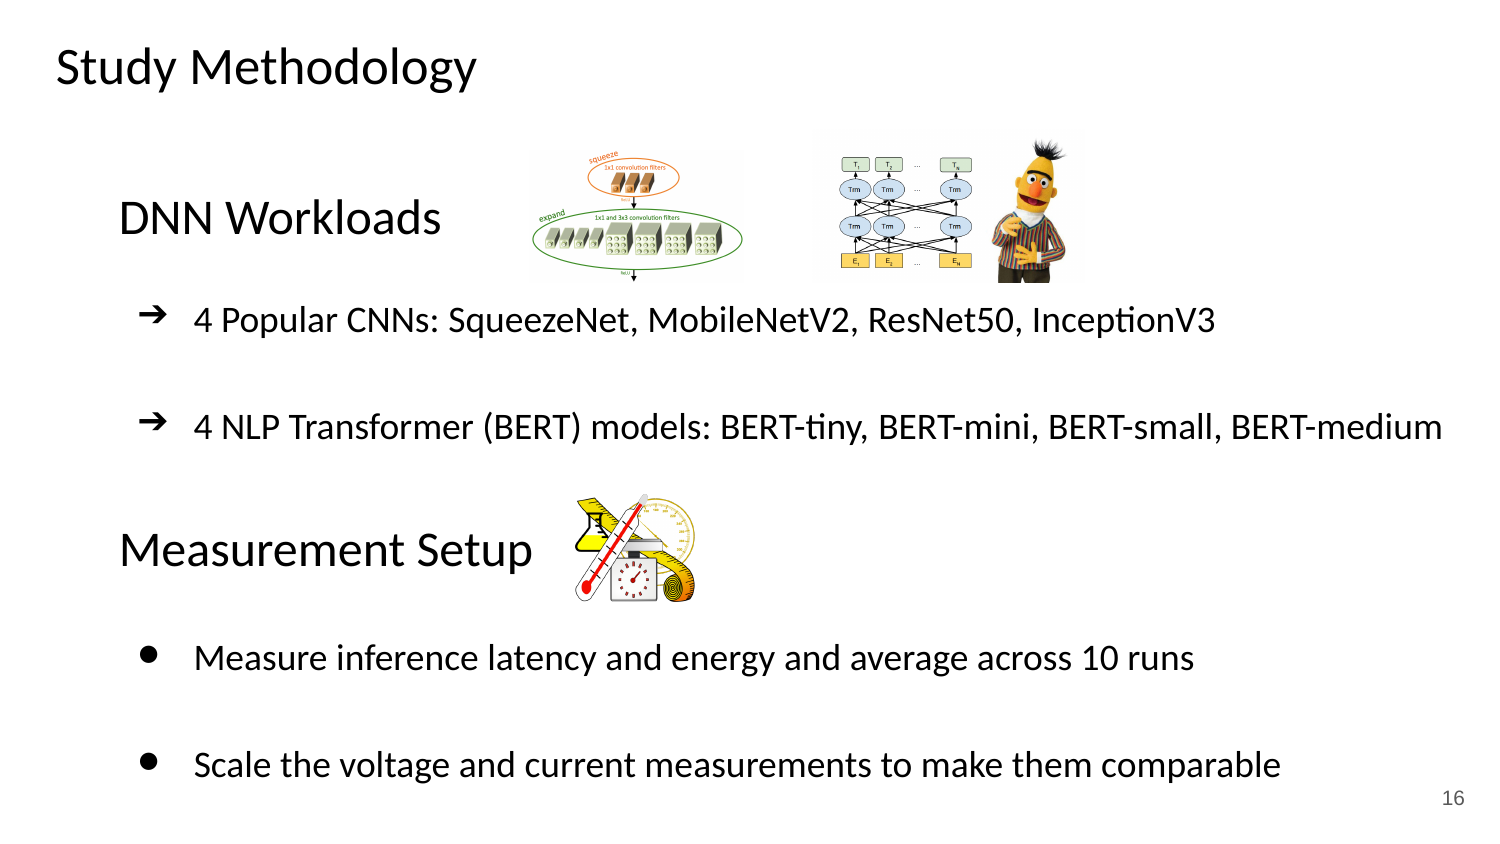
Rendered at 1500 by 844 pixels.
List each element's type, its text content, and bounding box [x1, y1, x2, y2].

slide_number ‹#› [1389, 764, 1480, 830]
text_box DNN Workloads [103, 169, 524, 264]
picture [812, 129, 1085, 284]
text_box 4 Popular CNNs: SqueezeNet, MobileNetV2, ResNet50, InceptionV3 [103, 263, 1473, 370]
text_box 4 NLP Transformer (BERT) models: BERT-tiny, BERT-mini, BERT-small, BERT-medium [103, 370, 1473, 479]
text_box Measure inference latency and energy and average across 10 runs [103, 601, 1473, 710]
picture [575, 494, 698, 602]
text_box Scale the voltage and current measurements to make them comparable [103, 709, 1340, 817]
text_box Measurement Setup [103, 500, 570, 595]
picture [529, 150, 744, 283]
title Study Methodology [40, 16, 1439, 111]
